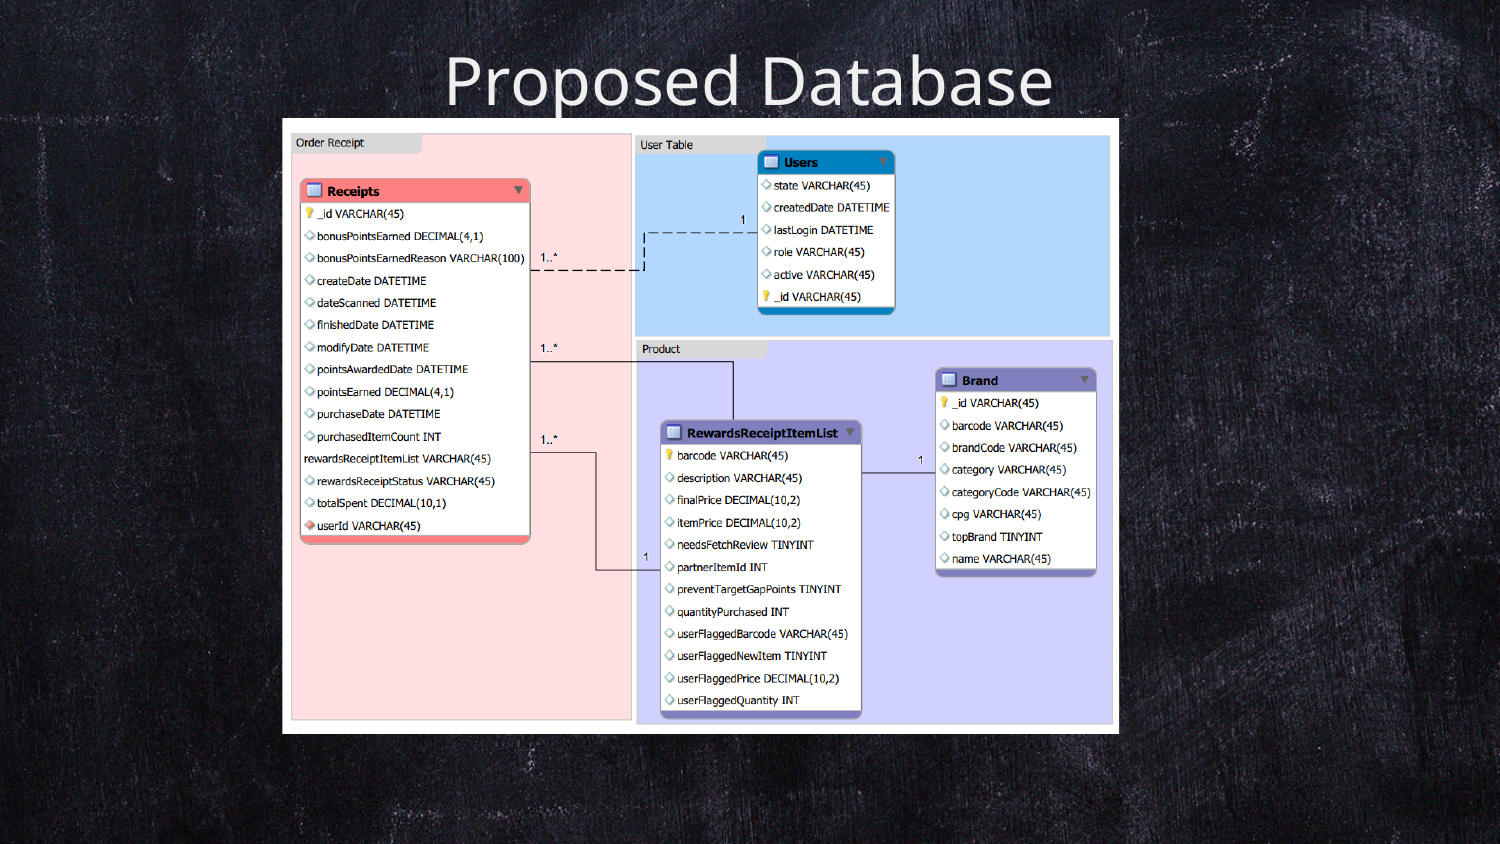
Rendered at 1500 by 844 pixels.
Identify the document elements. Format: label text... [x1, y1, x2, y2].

picture [0, 0, 1500, 844]
title Proposed Database [117, 11, 1383, 147]
